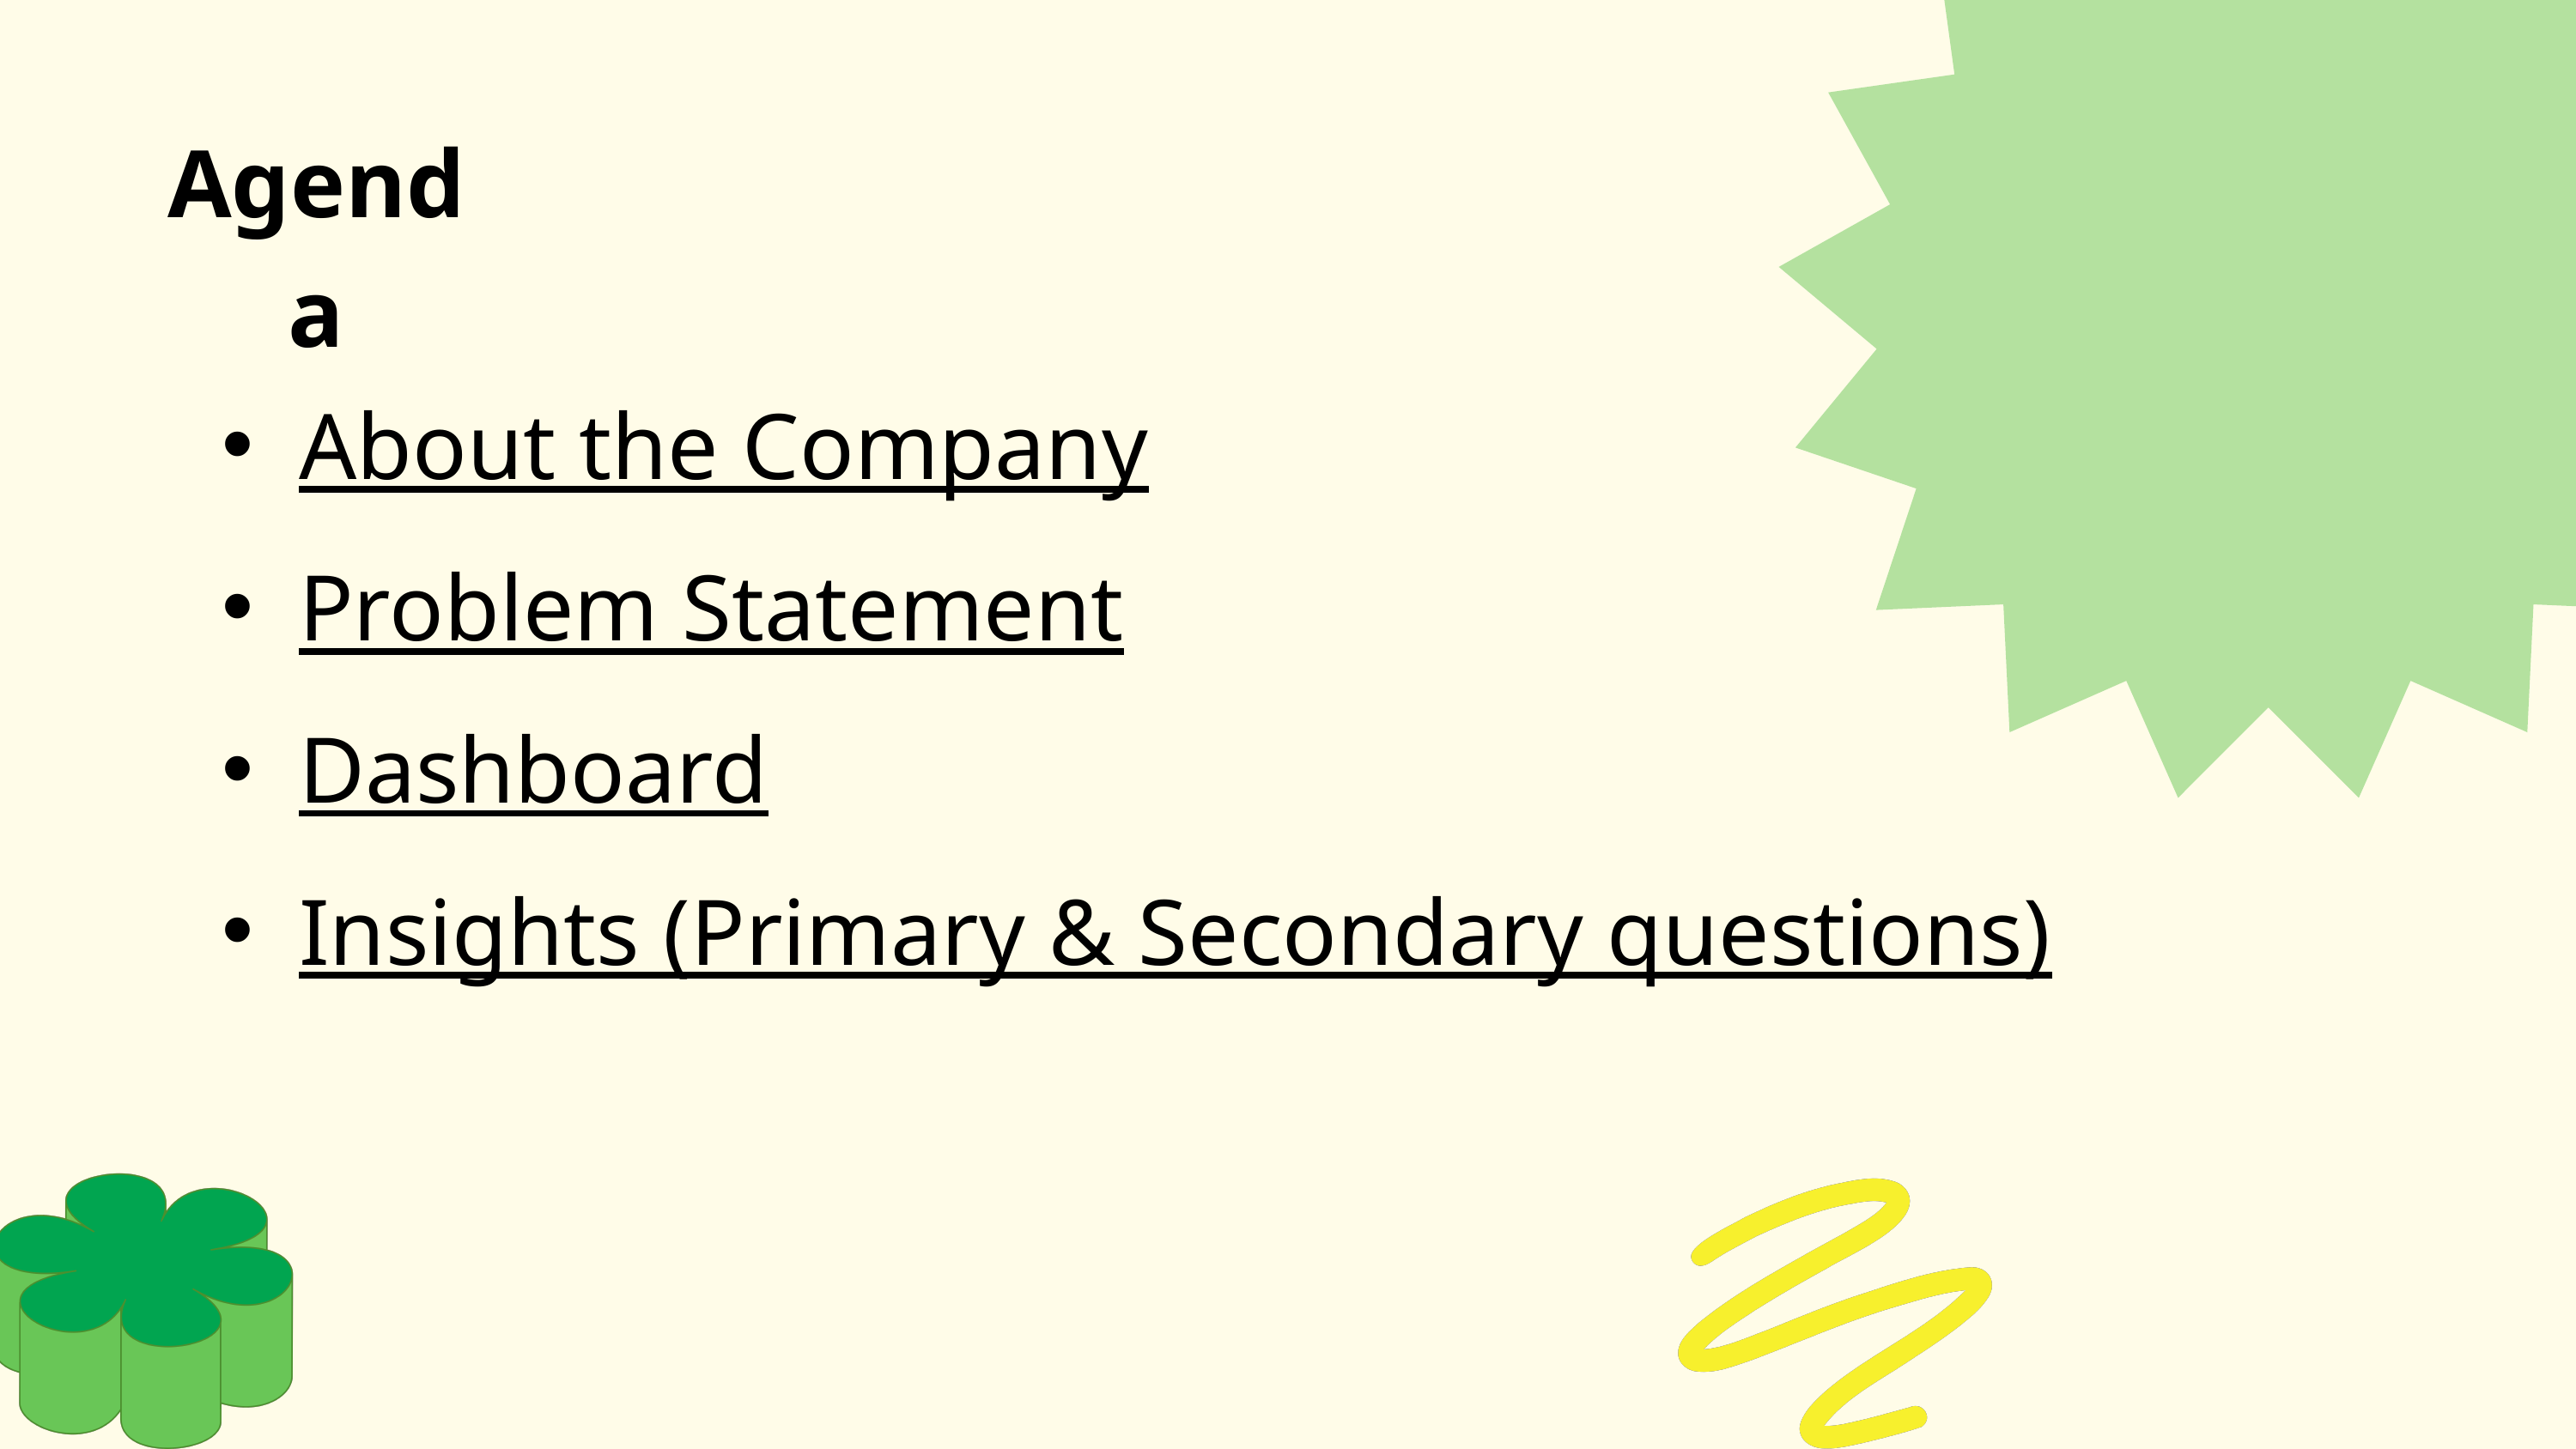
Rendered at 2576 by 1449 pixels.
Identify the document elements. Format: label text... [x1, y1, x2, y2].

text_box [1676, 1174, 1999, 1449]
text_box Agenda [144, 106, 488, 335]
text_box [1778, 0, 2576, 798]
text_box About the Company Problem Statement Dashboard Insights (Primary & Secondary questions) [144, 335, 2088, 984]
text_box [0, 1161, 317, 1449]
